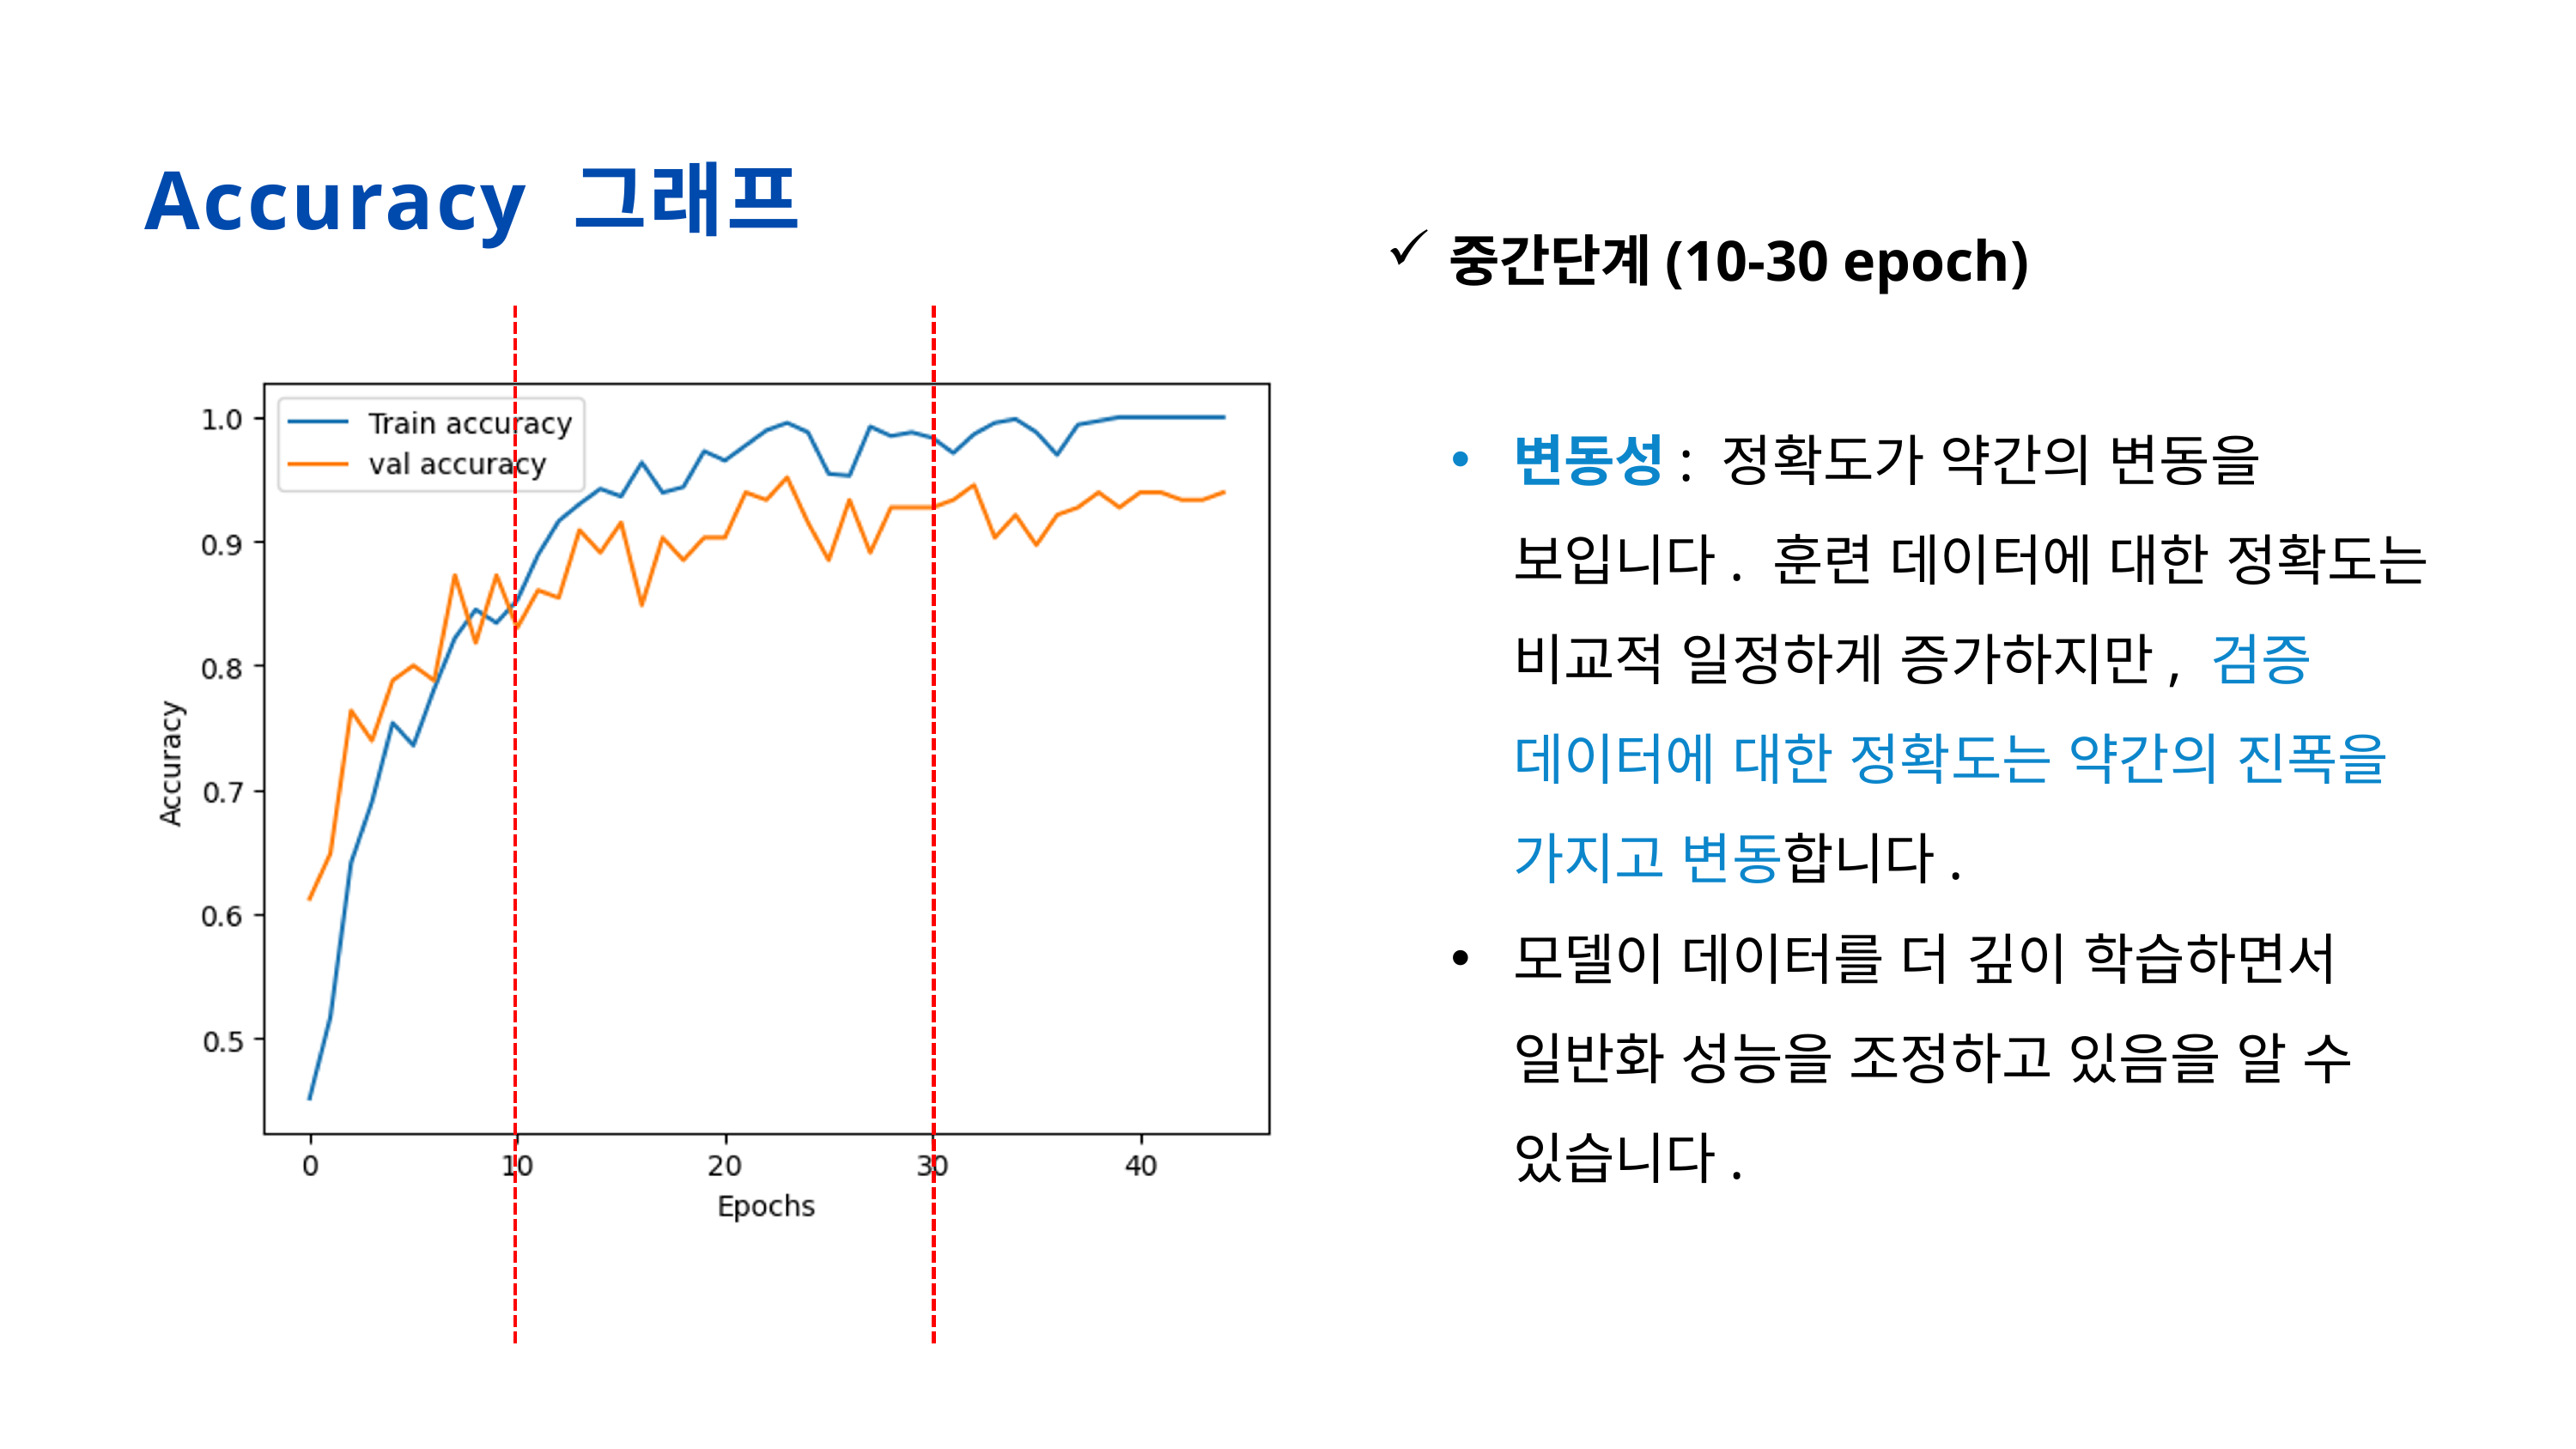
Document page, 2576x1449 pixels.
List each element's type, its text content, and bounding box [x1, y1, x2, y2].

text_box Accuracy 그래프 [144, 132, 1033, 246]
picture [139, 364, 1289, 826]
picture [139, 827, 1289, 1240]
text_box 중간단계(10-30 epoch) 변동성: 정확도가 약간의 변동을 보입니다. 훈련 데이터에 대한 정확도는 비교적 일정하게 증가하지만, 검증 데이터에 대한 정확도는 약간의 진폭을 가지고 변동합니다. 모델이 데이터를 더 깊이 학습하면서 일반화 성능을 조정하고 있음을 알 수 있습니다. [1373, 119, 2469, 1297]
